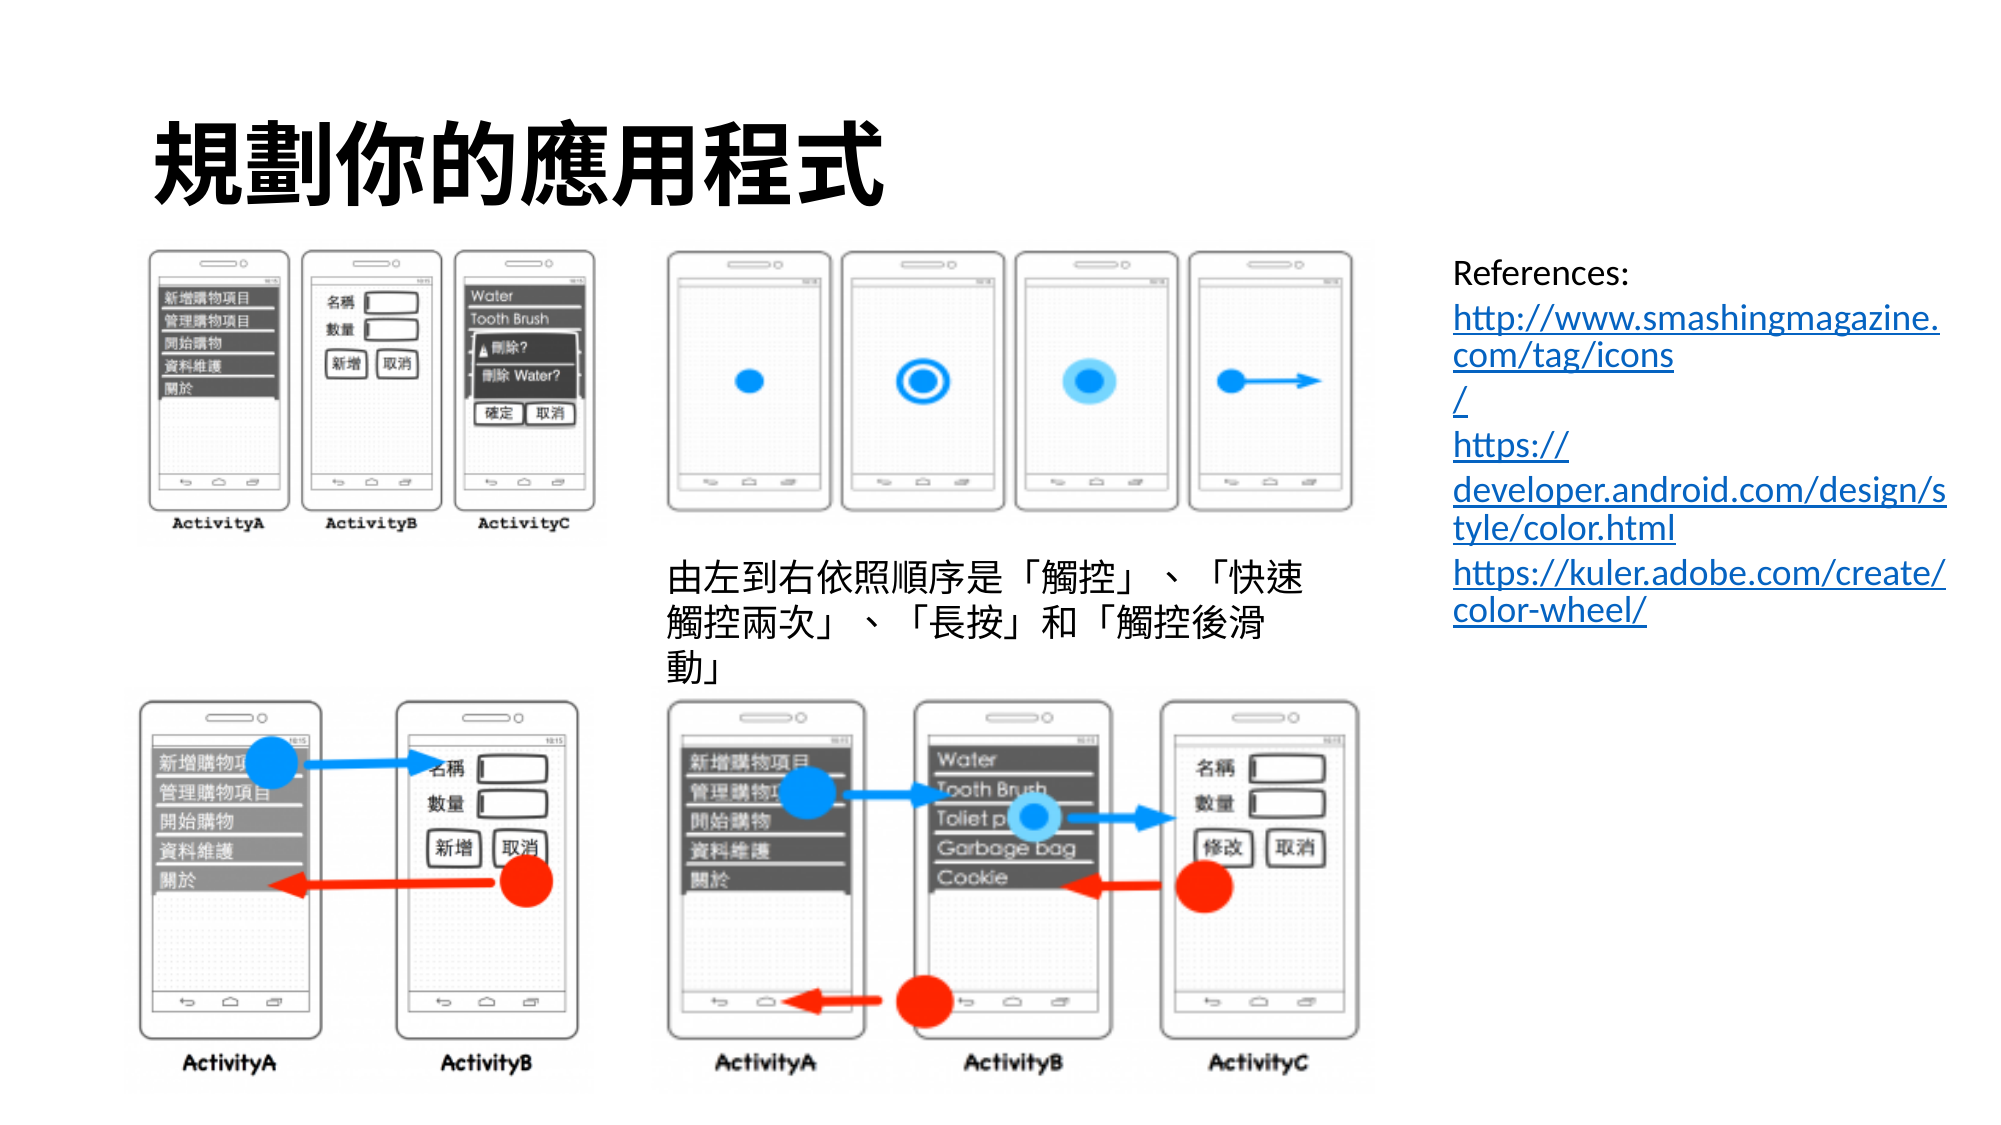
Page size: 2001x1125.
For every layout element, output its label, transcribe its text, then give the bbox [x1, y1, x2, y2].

picture [124, 686, 594, 1094]
picture [137, 239, 607, 547]
picture [651, 686, 1375, 1094]
text_box 由左到右依照順序是「觸控」、「快速觸控兩次」、「長按」和「觸控後滑動」 [651, 546, 1349, 686]
text_box References: http://www.smashingmagazine.com/tag/icons/ https://developer.android.com/design/style/color.html https://kuler.adobe.com/create/color-wheel/ [1438, 240, 1964, 526]
title 規劃你的應用程式 [137, 59, 1863, 278]
picture [651, 239, 1375, 525]
